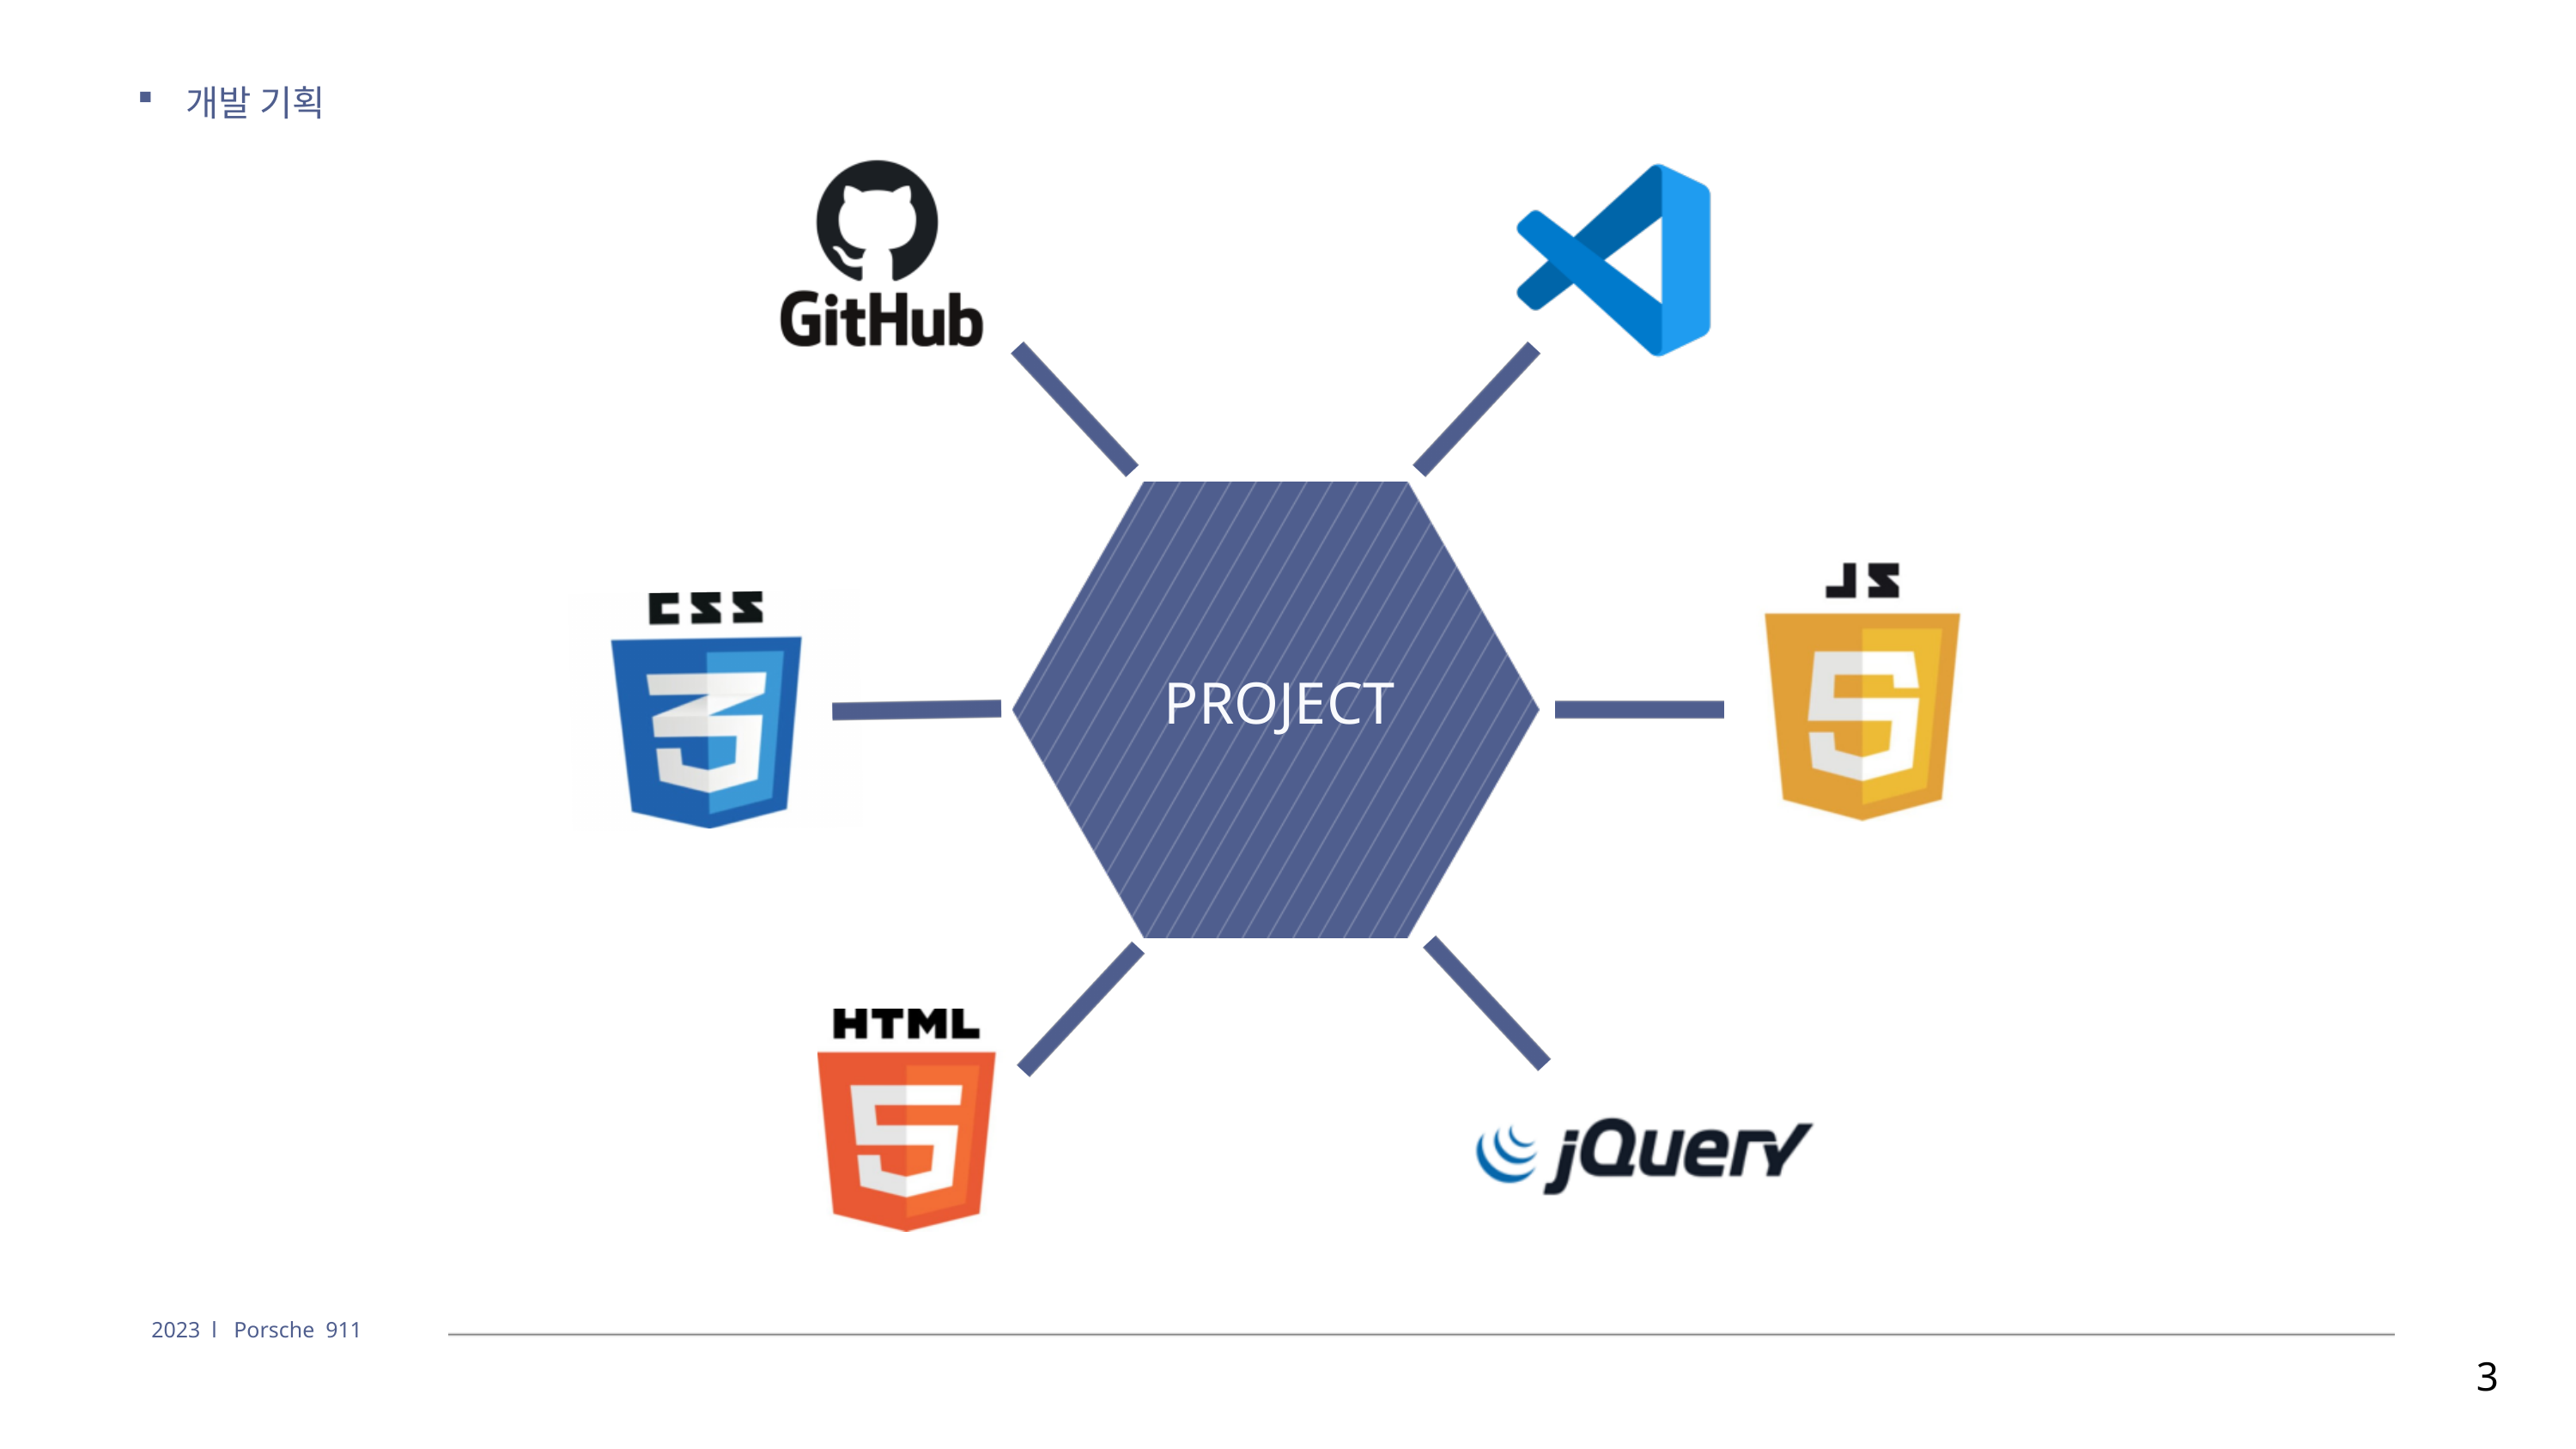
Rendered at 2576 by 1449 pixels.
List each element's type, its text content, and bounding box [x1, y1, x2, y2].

text_box 3 [2124, 1344, 2512, 1405]
text_box 개발 기획 [125, 74, 1705, 130]
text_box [568, 139, 1981, 1247]
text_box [448, 1331, 2395, 1339]
text_box 2023 l Porsche 911 [138, 1310, 636, 1349]
